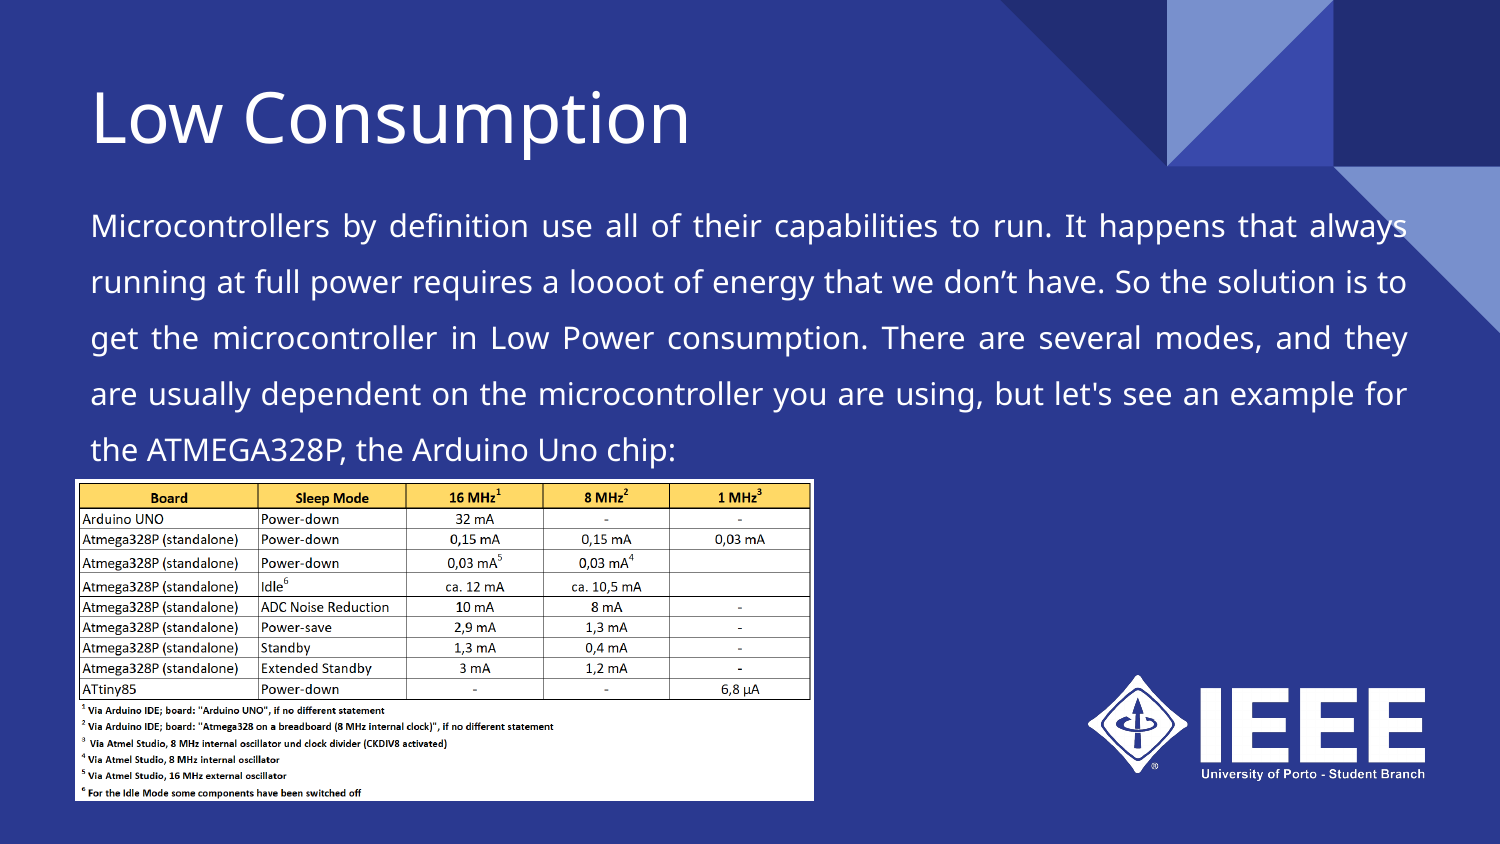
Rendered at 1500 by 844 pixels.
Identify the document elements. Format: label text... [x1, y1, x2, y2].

title Low Consumption [75, 34, 1425, 172]
text_box Microcontrollers by definition use all of their capabilities to run. It happens that always running at full power requires a loooot of energy that we don’t have. So the solution is to get the microcontroller in Low Power consumption. There are several modes, and they are usually dependent on the microcontroller you are using, but let's see an example for the ATMEGA328P, the Arduino Uno chip: [75, 172, 1425, 473]
picture [75, 479, 814, 802]
picture [1088, 674, 1425, 782]
